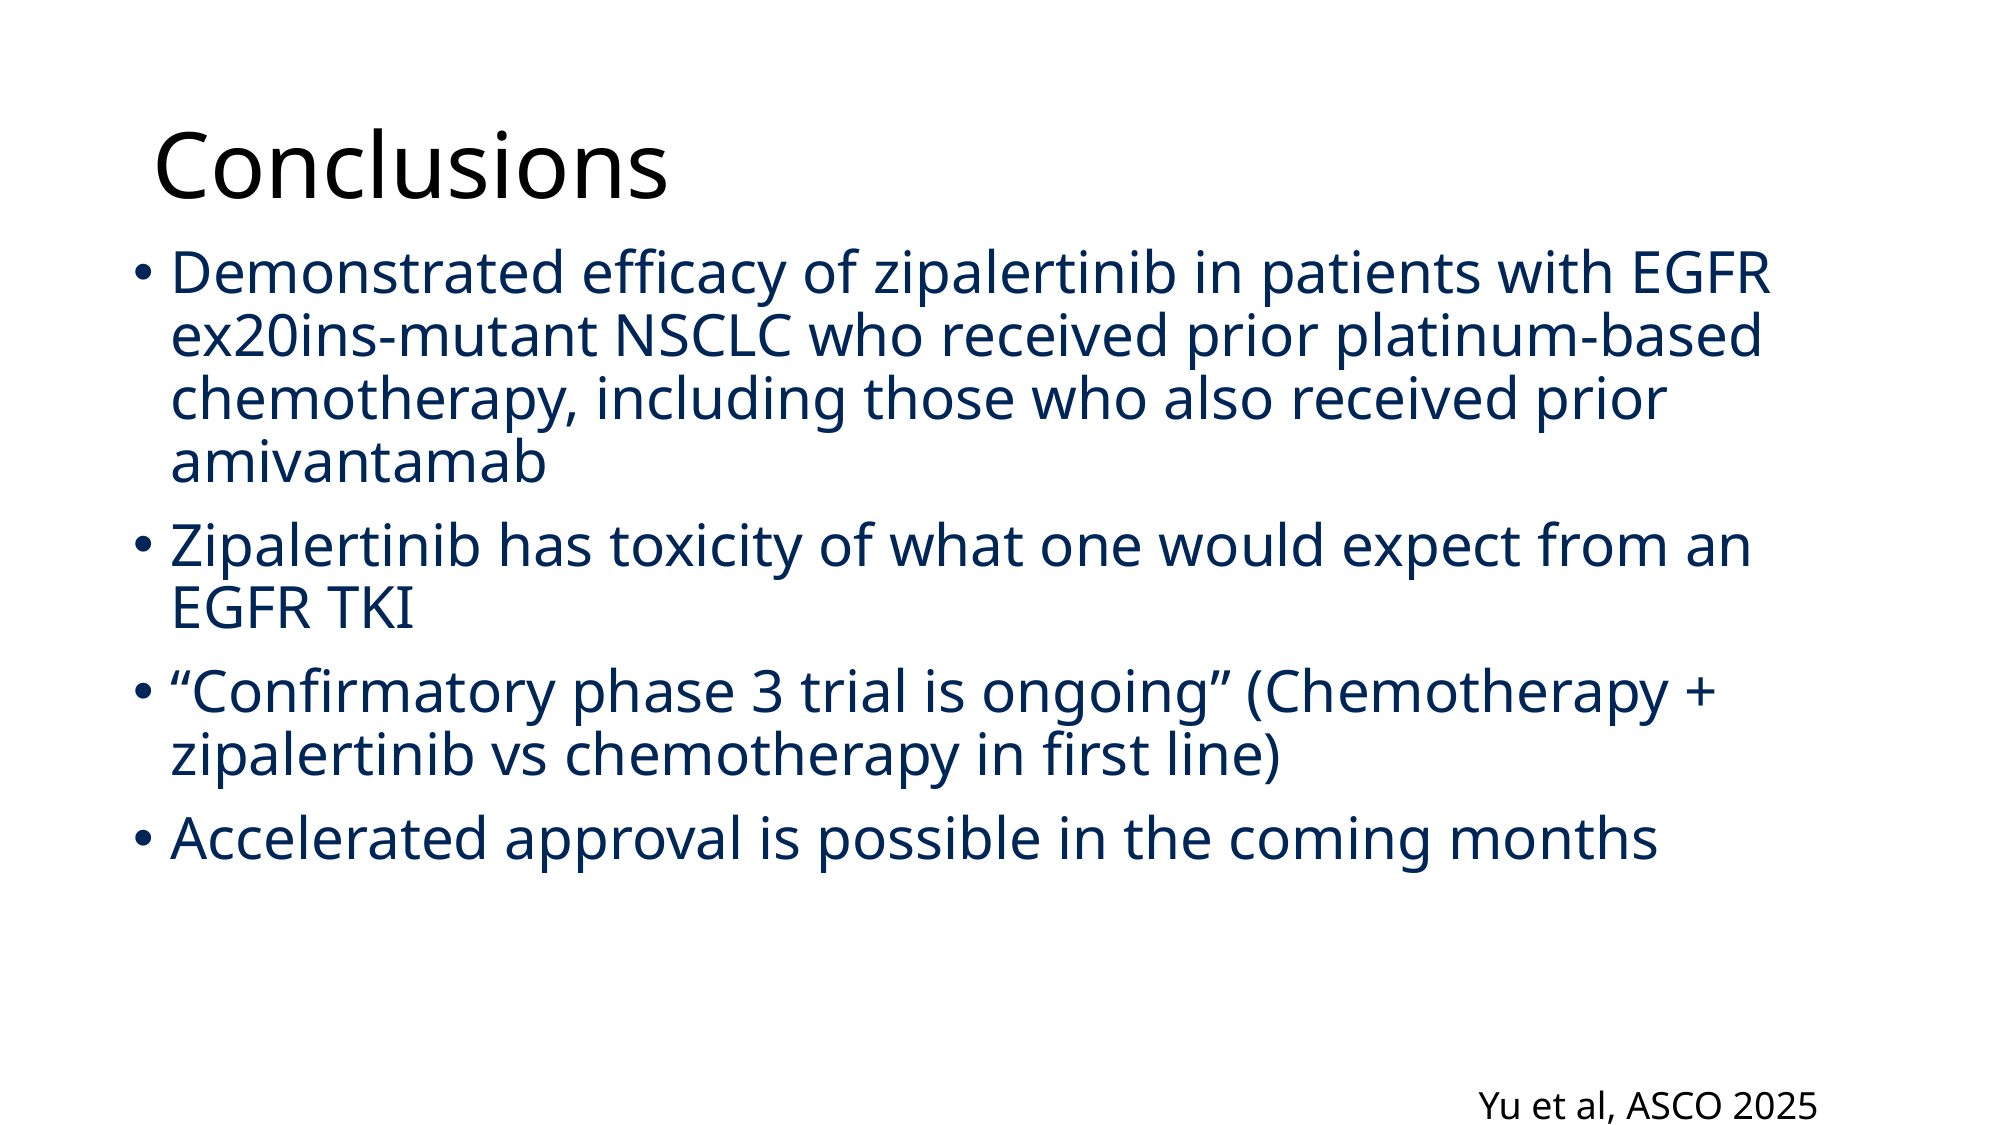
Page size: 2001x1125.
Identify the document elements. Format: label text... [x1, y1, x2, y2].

title Conclusions [137, 59, 1863, 278]
list Demonstrated efficacy of zipalertinib in patients with EGFR ex20ins-mutant NSCLC who received prior platinum-based chemotherapy, including those who also received prior amivantamab Zipalertinib has toxicity of what one would expect from an EGFR TKI “Confirmatory phase 3 trial is ongoing” (Chemotherapy + zipalertinib vs chemotherapy in first line) Accelerated approval is possible in the coming months [118, 235, 1843, 950]
text_box Yu et al, ASCO 2025 [1463, 1074, 1834, 1125]
